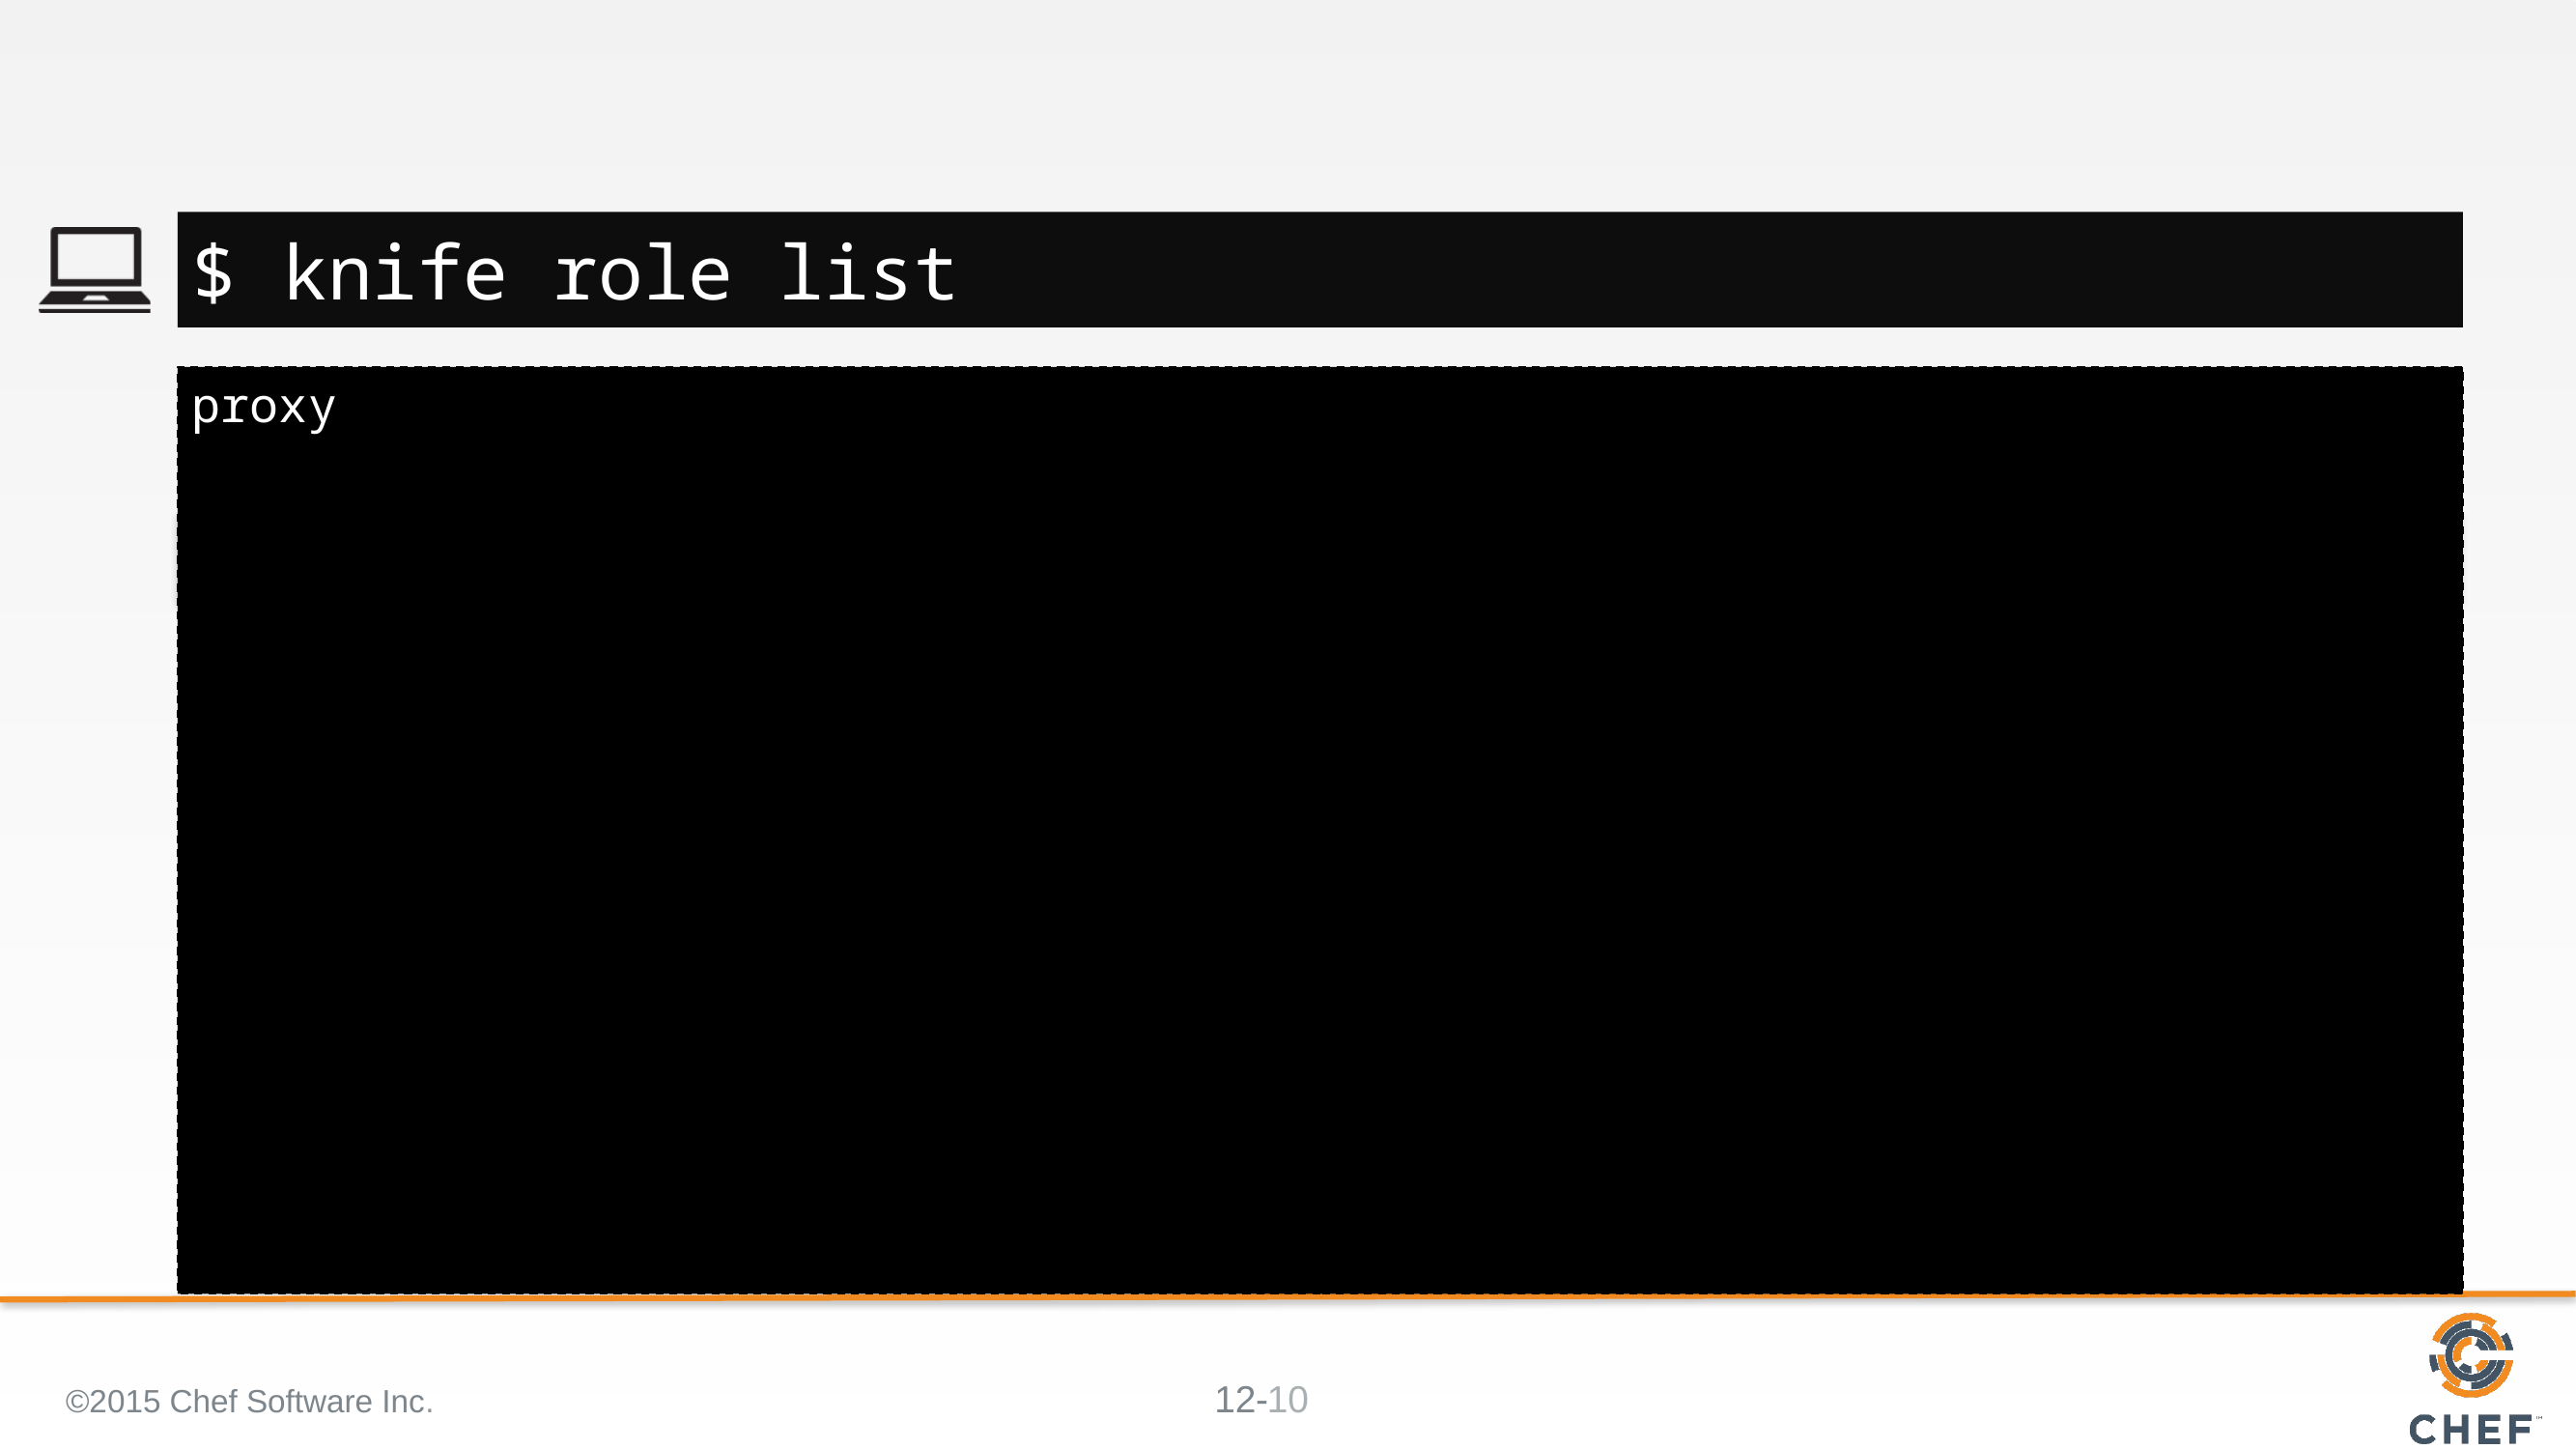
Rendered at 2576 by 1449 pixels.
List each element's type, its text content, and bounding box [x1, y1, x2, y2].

list $ knife role list [177, 212, 2463, 327]
footer ©2015 Chef Software Inc. [51, 1359, 952, 1440]
picture [2399, 1297, 2550, 1449]
slide_number 10 [998, 1359, 1578, 1437]
list proxy [177, 366, 2464, 1294]
